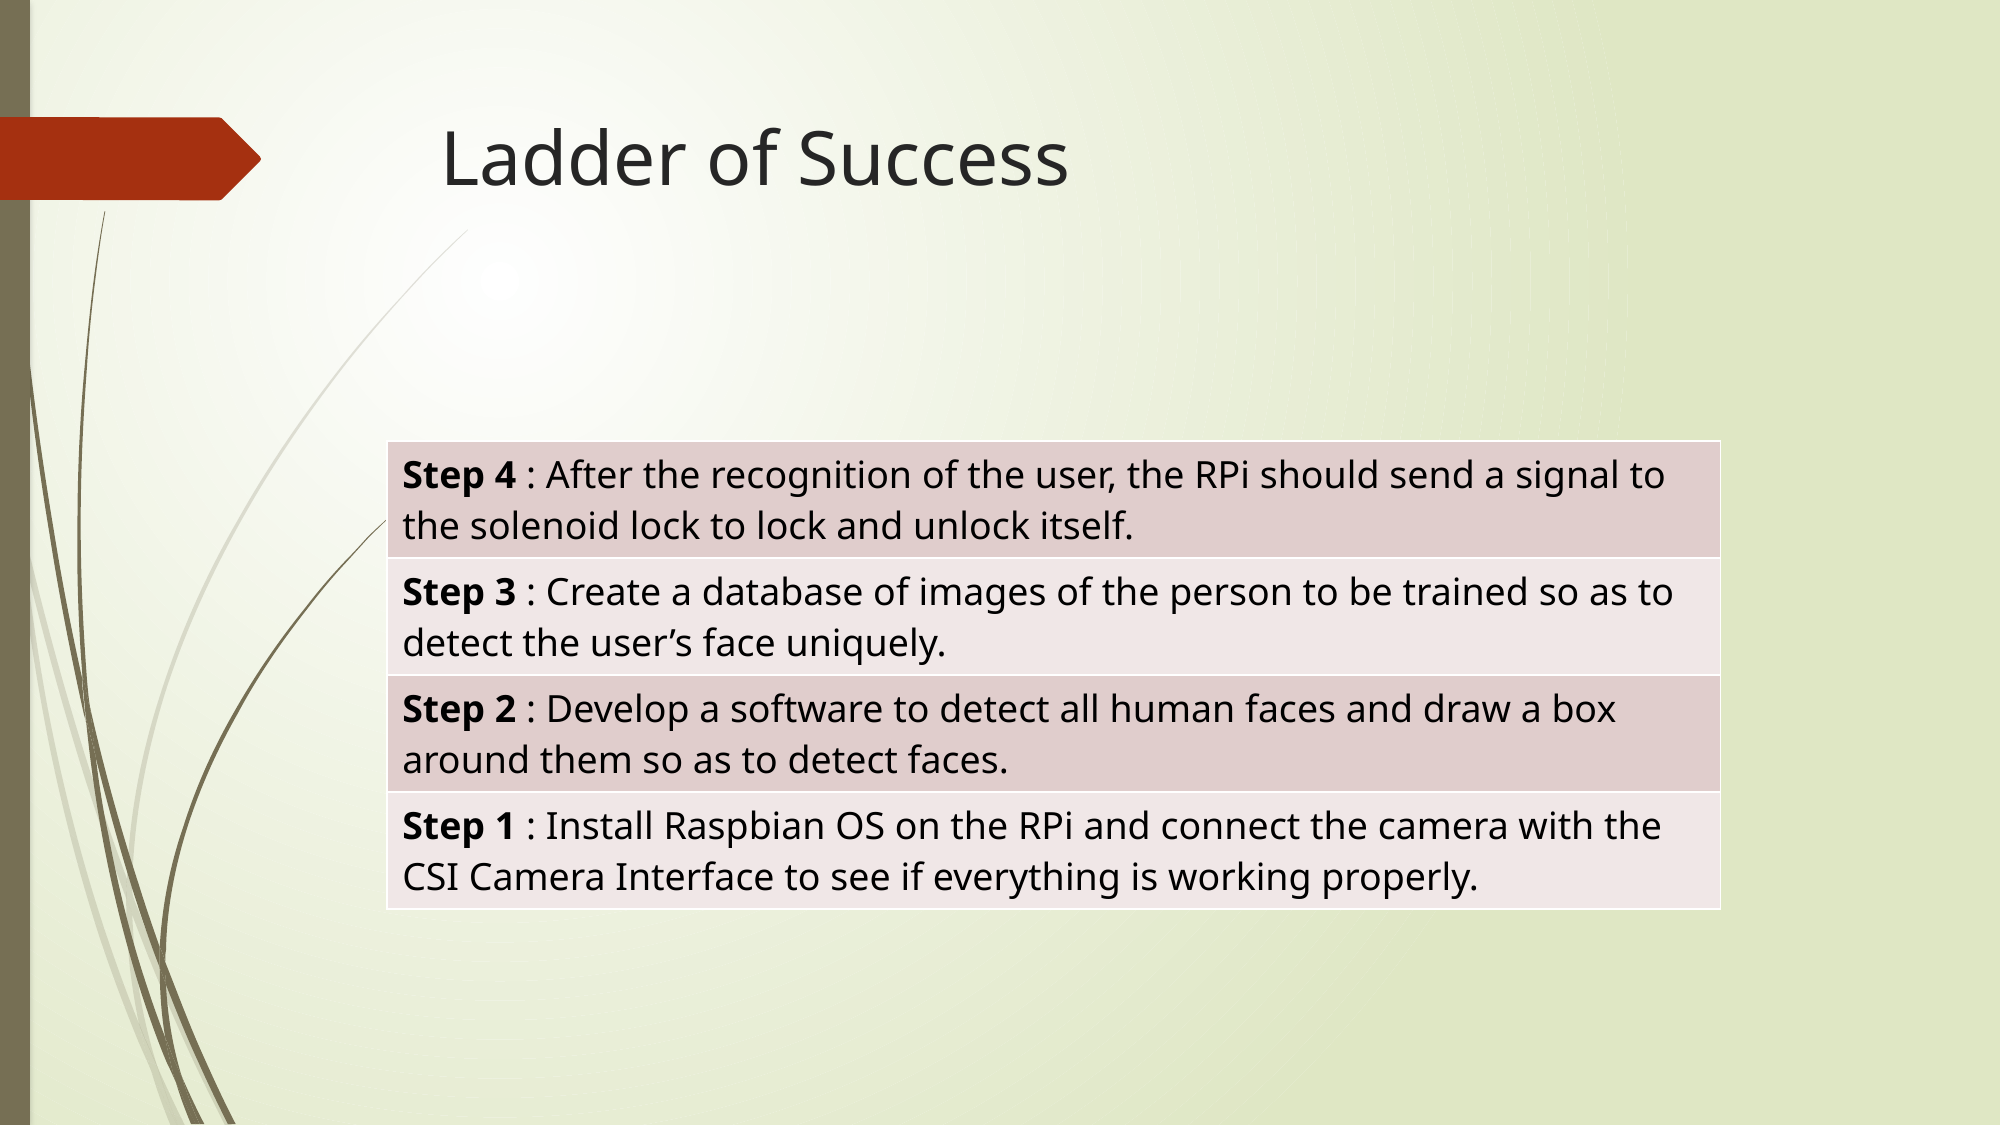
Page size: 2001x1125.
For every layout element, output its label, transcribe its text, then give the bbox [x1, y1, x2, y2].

title Ladder of Success [425, 102, 1888, 313]
table_cell Step 1 : Install Raspbian OS on the RPi and connect the camera with the CSI Camera Interface to see if everything is working properly. [388, 793, 1720, 908]
table_cell Step 2 : Develop a software to detect all human faces and draw a box around them so as to detect faces. [388, 676, 1720, 791]
table_cell Step 3 : Create a database of images of the person to be trained so as to detect the user’s face uniquely. [388, 559, 1720, 674]
table_header Step 4 : After the recognition of the user, the RPi should send a signal to the solenoid lock to lock and unlock itself. [388, 442, 1720, 557]
